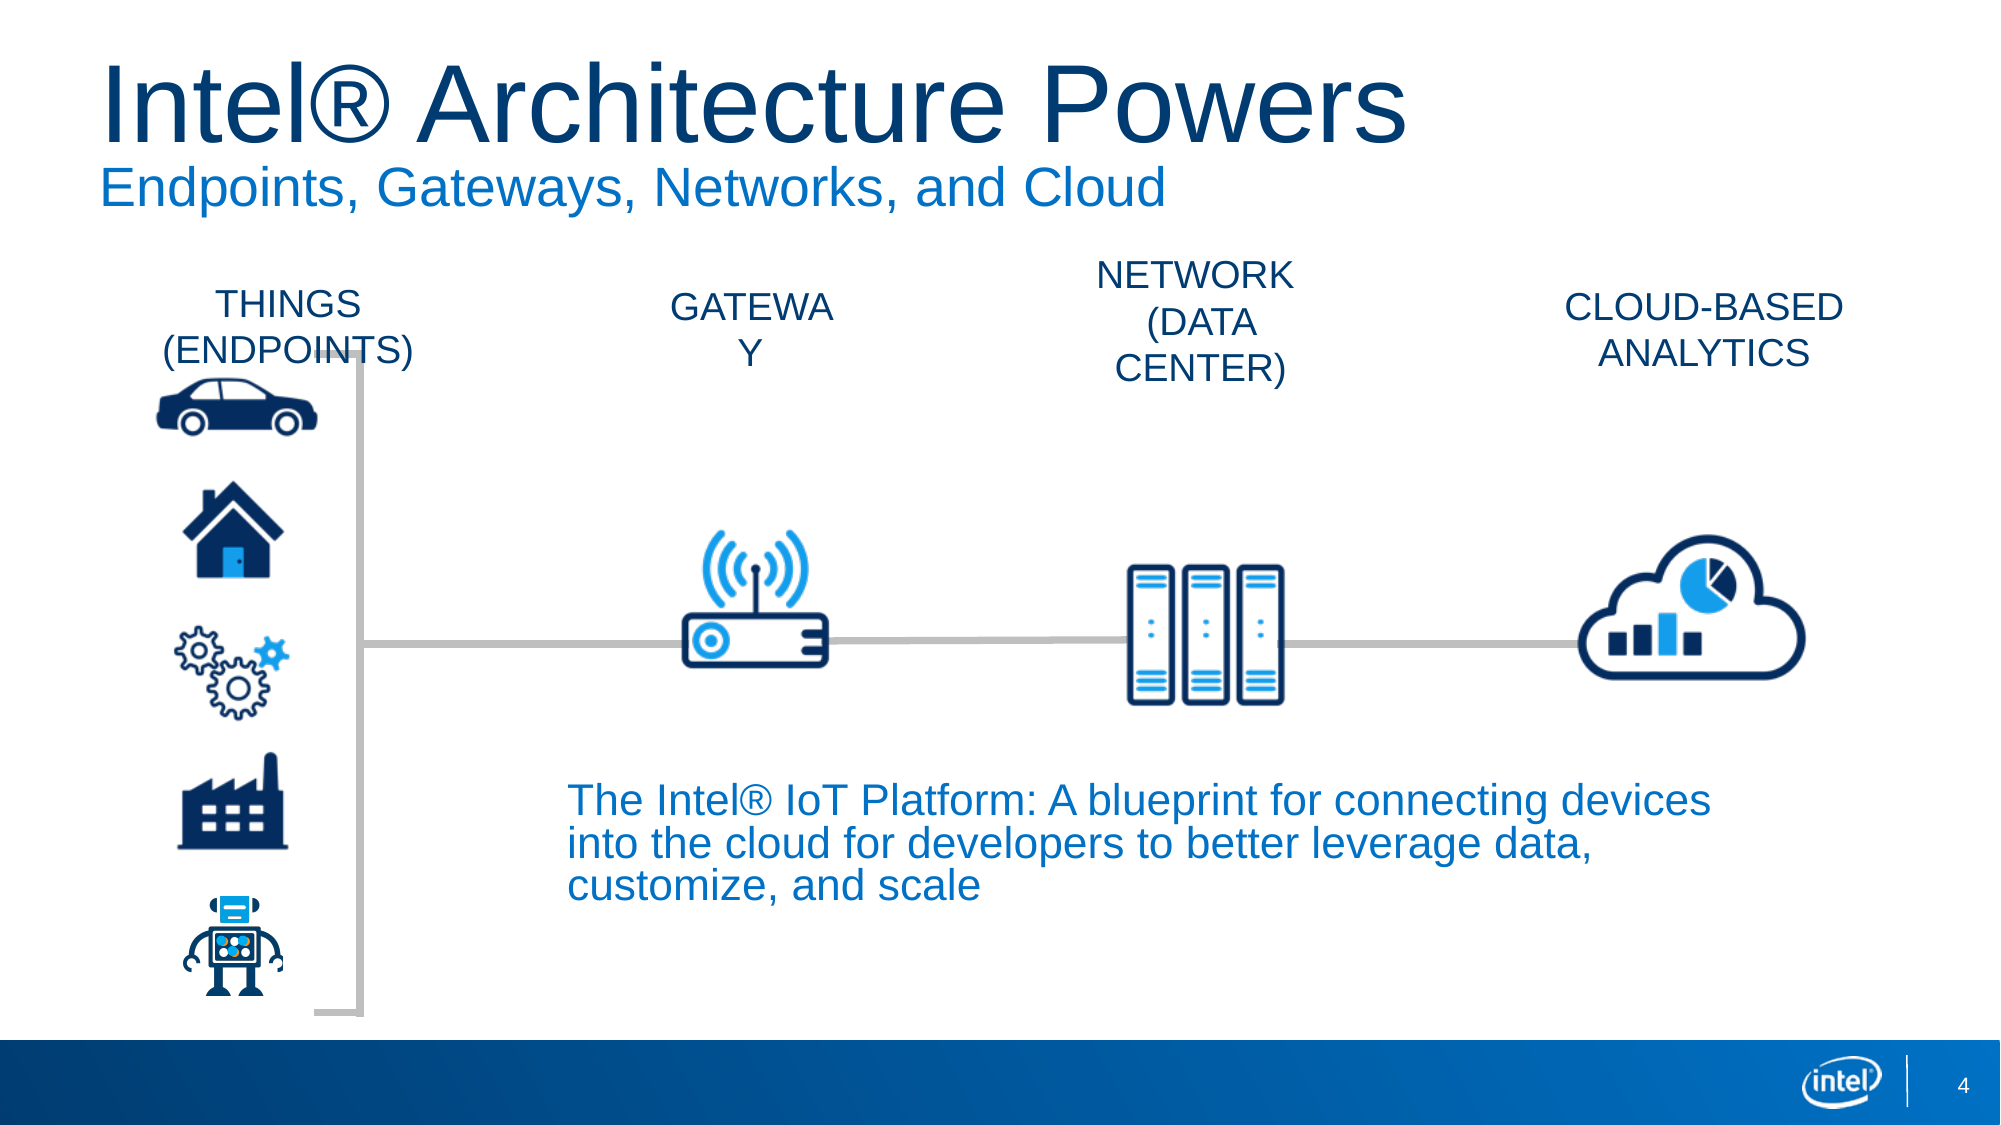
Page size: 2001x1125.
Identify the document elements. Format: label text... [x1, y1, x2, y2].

picture [183, 896, 283, 996]
text_box CLOUD-BASED ANALYTICS [1446, 271, 1963, 339]
picture [120, 283, 359, 601]
text_box GATEWAY [639, 271, 862, 339]
picture [152, 605, 310, 878]
text_box THINGS (ENDPOINTS) [77, 268, 498, 336]
text_box 4 [1503, 1055, 1970, 1115]
picture [1096, 522, 1316, 742]
picture [647, 489, 864, 706]
text_box NETWORK (DATA CENTER) [1043, 239, 1358, 355]
picture [1543, 465, 1840, 761]
title Intel® Architecture Powers Endpoints, Gateways, Networks, and Cloud [99, 56, 1900, 247]
text_box The Intel® IoT Platform: A blueprint for connecting devices into the cloud for developers to better leverage data, customize, and scale [552, 773, 1804, 919]
